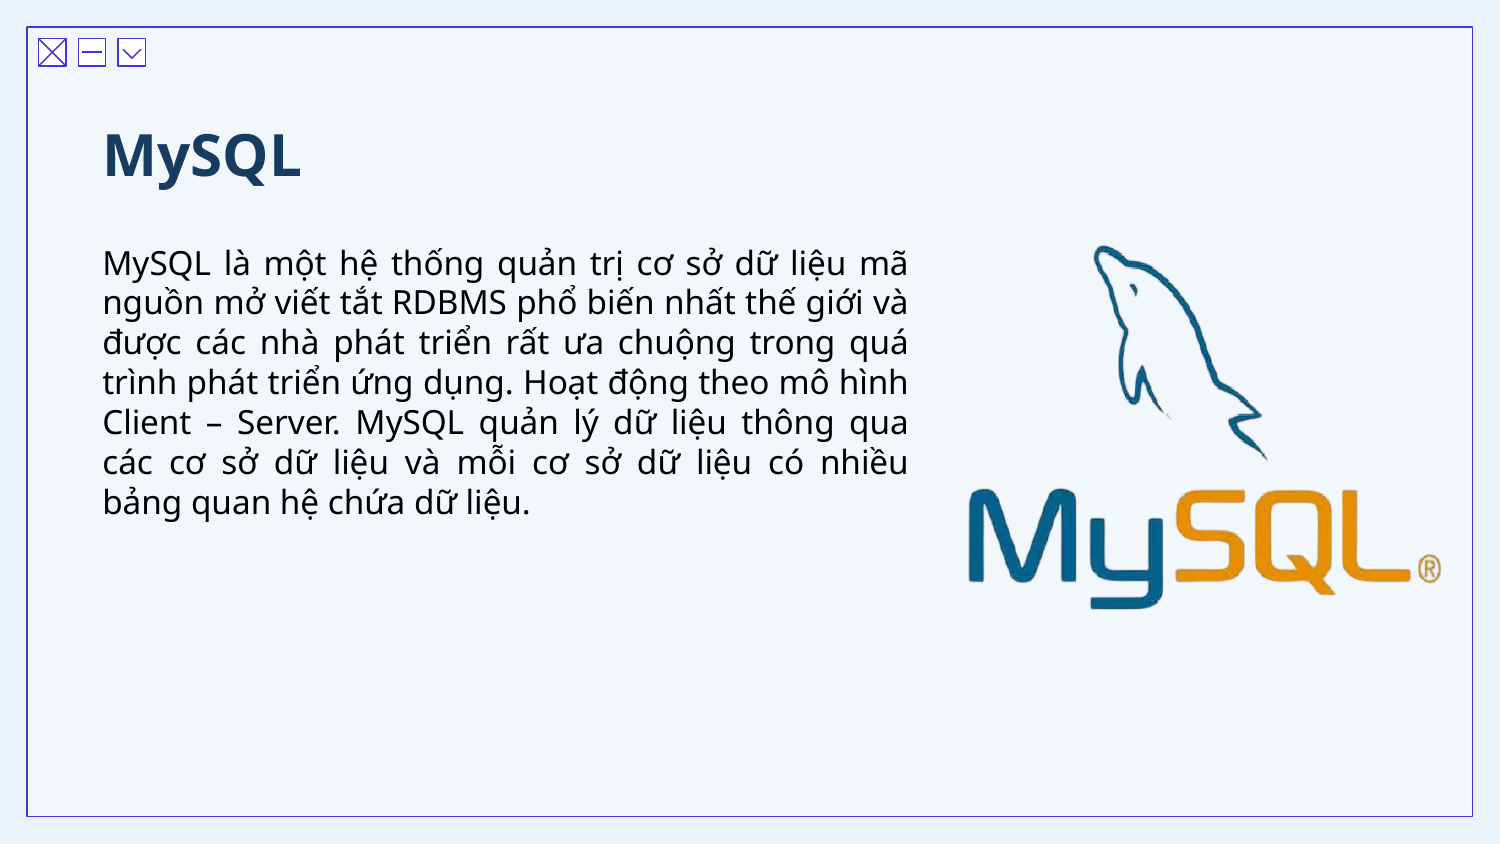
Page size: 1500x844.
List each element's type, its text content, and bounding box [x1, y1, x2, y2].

picture [949, 228, 1457, 629]
text_box MySQL là một hệ thống quản trị cơ sở dữ liệu mã nguồn mở viết tắt RDBMS phổ biến nhất thế giới và được các nhà phát triển rất ưa chuộng trong quá trình phát triển ứng dụng. Hoạt động theo mô hình Client – Server. MySQL quản lý dữ liệu thông qua các cơ sở dữ liệu và mỗi cơ sở dữ liệu có nhiều bảng quan hệ chứa dữ liệu. [87, 234, 925, 529]
title MySQL [87, 103, 525, 229]
